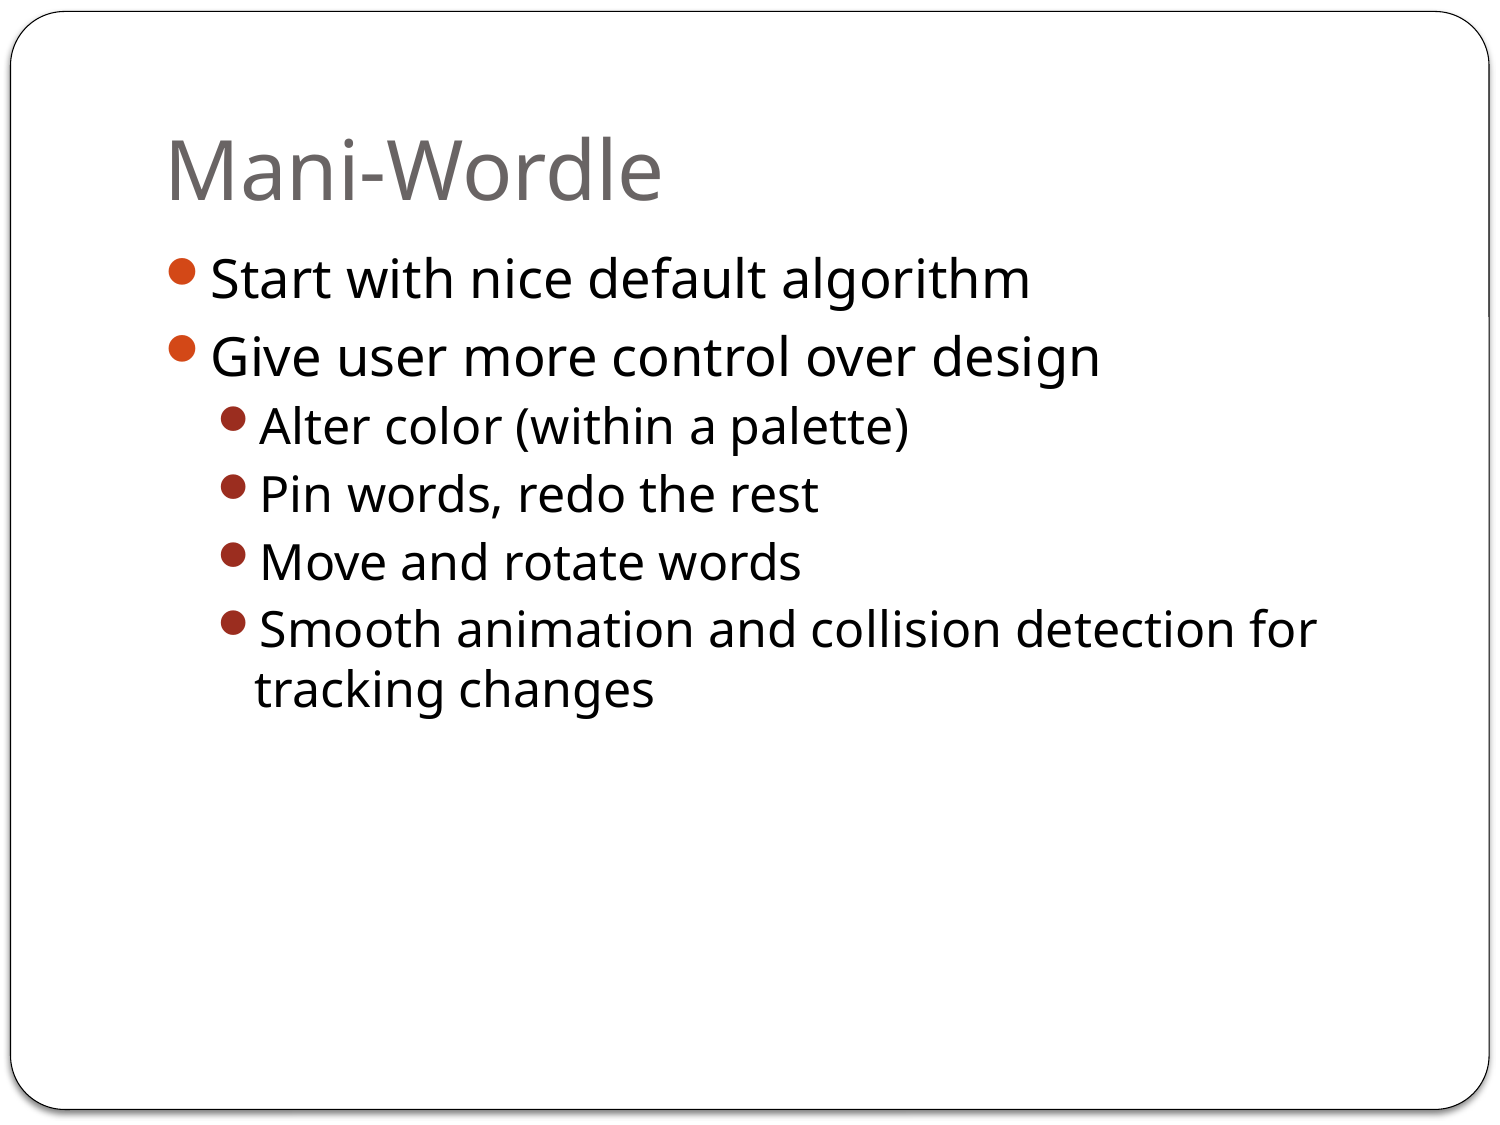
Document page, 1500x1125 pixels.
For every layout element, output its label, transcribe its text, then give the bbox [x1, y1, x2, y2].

list Start with nice default algorithm Give user more control over design Alter color (within a palette) Pin words, redo the rest Move and rotate words Smooth animation and collision detection for tracking changes [150, 237, 1425, 988]
title Mani-Wordle [150, 45, 1425, 233]
